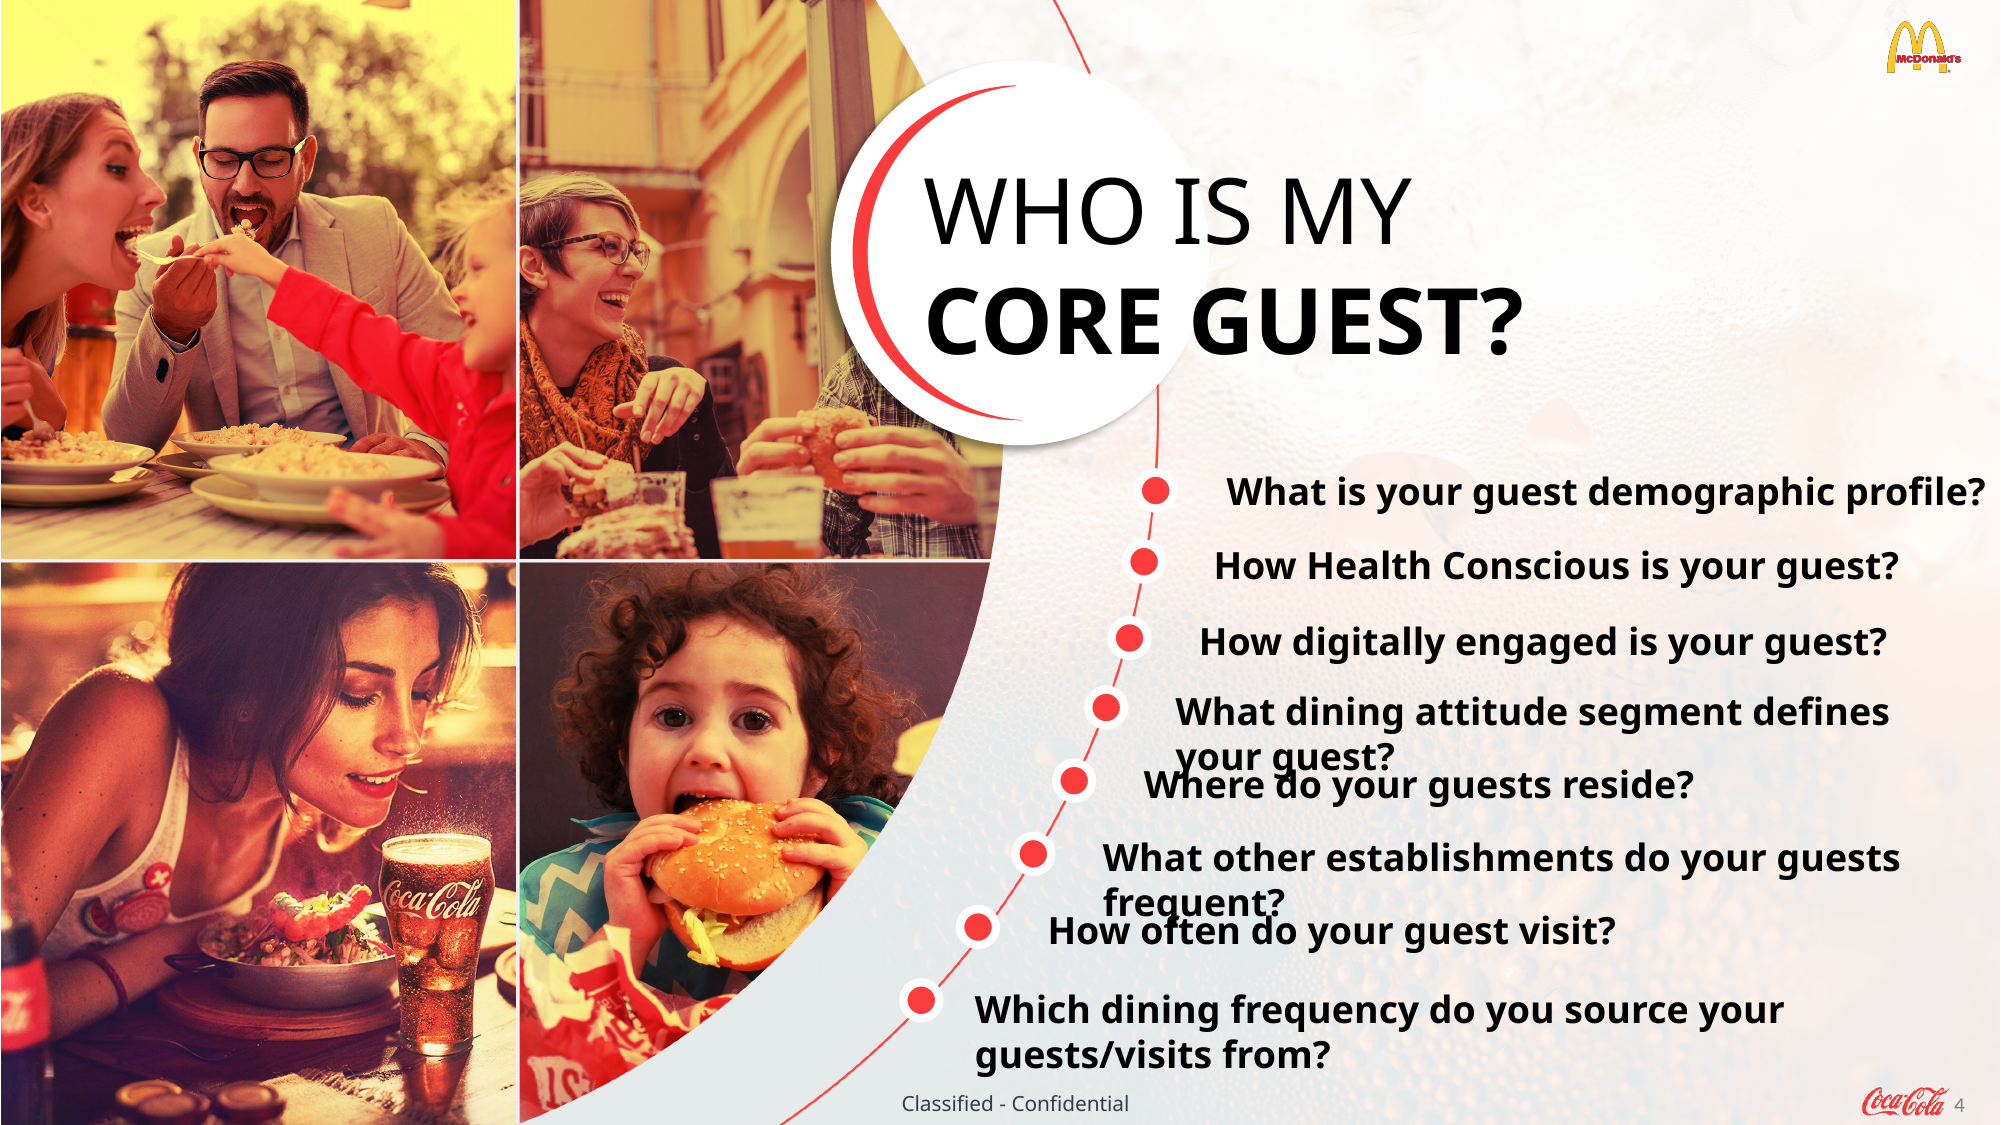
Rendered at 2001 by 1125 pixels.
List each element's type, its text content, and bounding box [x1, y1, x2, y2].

text_box [902, 981, 941, 1020]
text_box WHO IS MY CORE GUEST? [908, 145, 2000, 380]
text_box How often do your guest visit? [1032, 899, 1815, 960]
text_box Where do your guests reside? [1128, 753, 1911, 813]
text_box [1125, 542, 1164, 581]
text_box [1110, 618, 1149, 658]
picture [1, 0, 1159, 1125]
text_box What dining attitude segment defines your guest? [1160, 680, 1980, 785]
picture [1860, 1085, 1955, 1121]
text_box [959, 907, 998, 947]
text_box Which dining frequency do you source your guests/visits from? [960, 979, 1980, 1084]
text_box [1087, 688, 1126, 727]
text_box What is your guest demographic profile? [1211, 460, 2000, 521]
text_box How Health Conscious is your guest? [1198, 534, 2000, 594]
text_box [1136, 471, 1175, 510]
text_box [1055, 761, 1094, 800]
text_box How digitally engaged is your guest? [1184, 610, 1961, 671]
text_box What other establishments do your guests frequent? [1088, 826, 1961, 932]
text_box [1014, 834, 1053, 873]
picture [1887, 12, 1961, 82]
